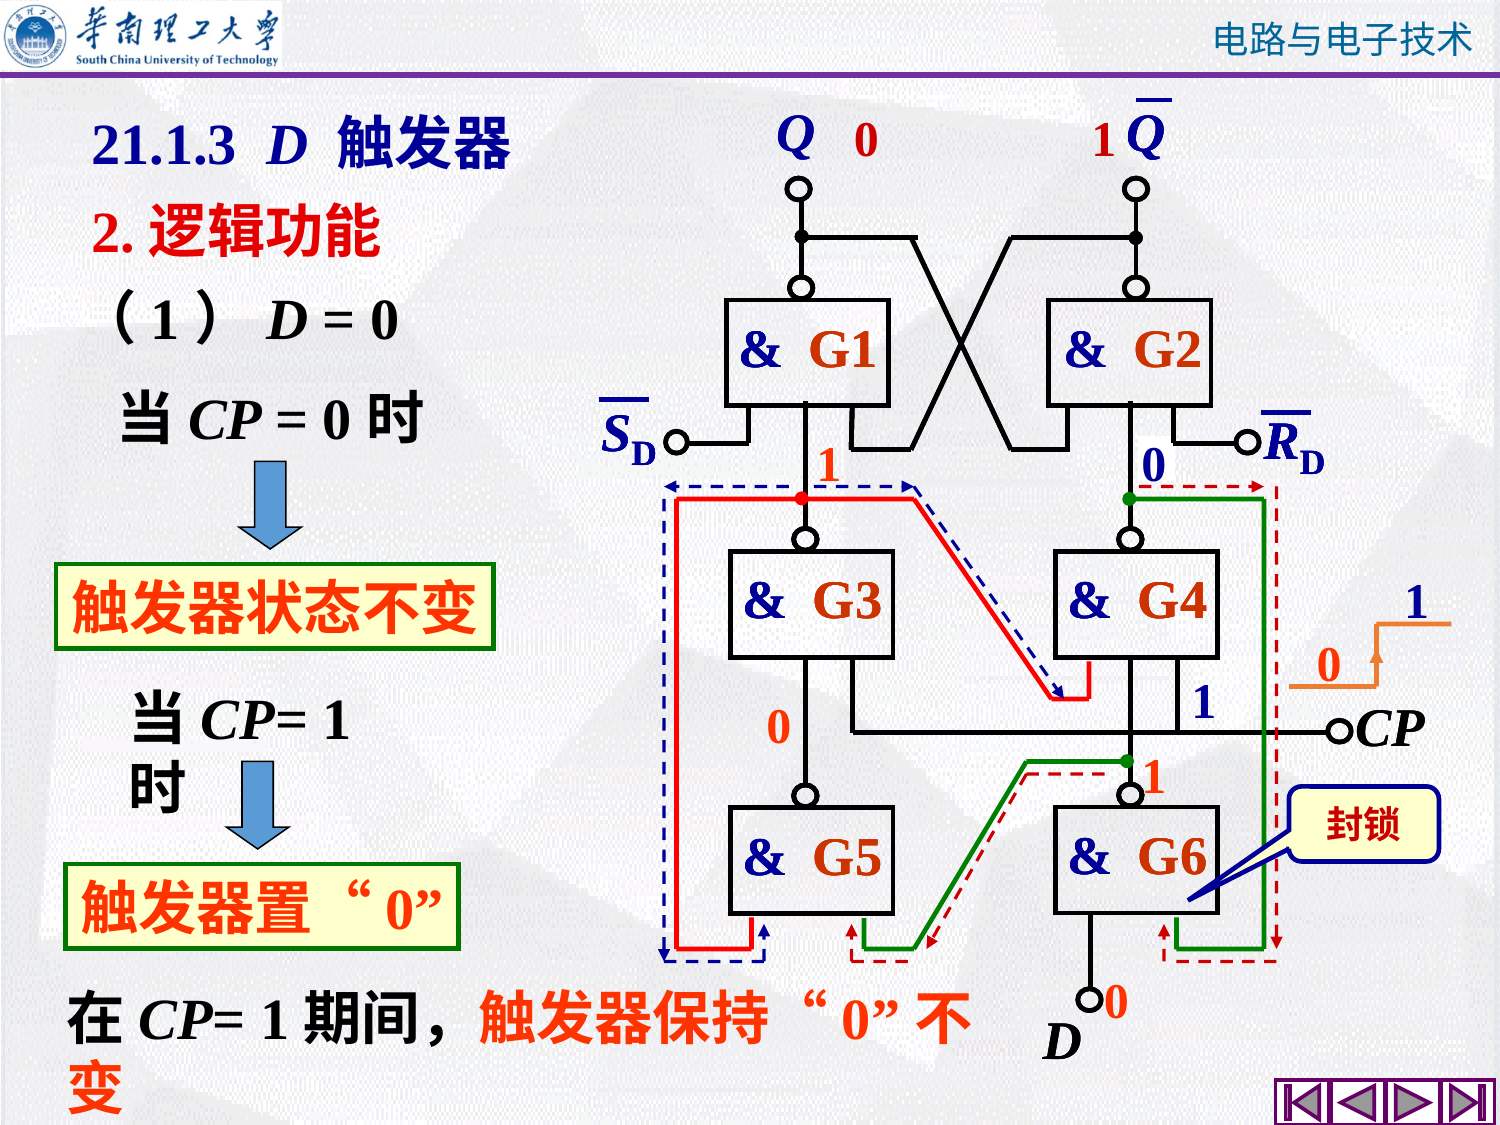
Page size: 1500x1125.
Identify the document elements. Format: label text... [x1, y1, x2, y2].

text_box 在CP= 1期间，触发器保持“0”不变 [51, 973, 1027, 1125]
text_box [53, 461, 497, 650]
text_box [801, 482, 1126, 492]
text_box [663, 486, 1064, 962]
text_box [1376, 561, 1452, 687]
text_box 21.1.3 D 触发器 [76, 98, 586, 187]
picture [1, 78, 1500, 1125]
picture [1, 0, 1500, 72]
text_box （1）D = 0 [63, 274, 452, 359]
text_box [1288, 623, 1377, 699]
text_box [1064, 492, 1138, 950]
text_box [1138, 486, 1277, 962]
text_box 2.逻辑功能 [76, 186, 464, 272]
text_box 当CP= 1时 [113, 673, 414, 761]
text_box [1126, 482, 1182, 492]
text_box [1064, 950, 1114, 962]
text_box 当CP = 0时 [101, 373, 477, 459]
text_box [69, 761, 455, 950]
